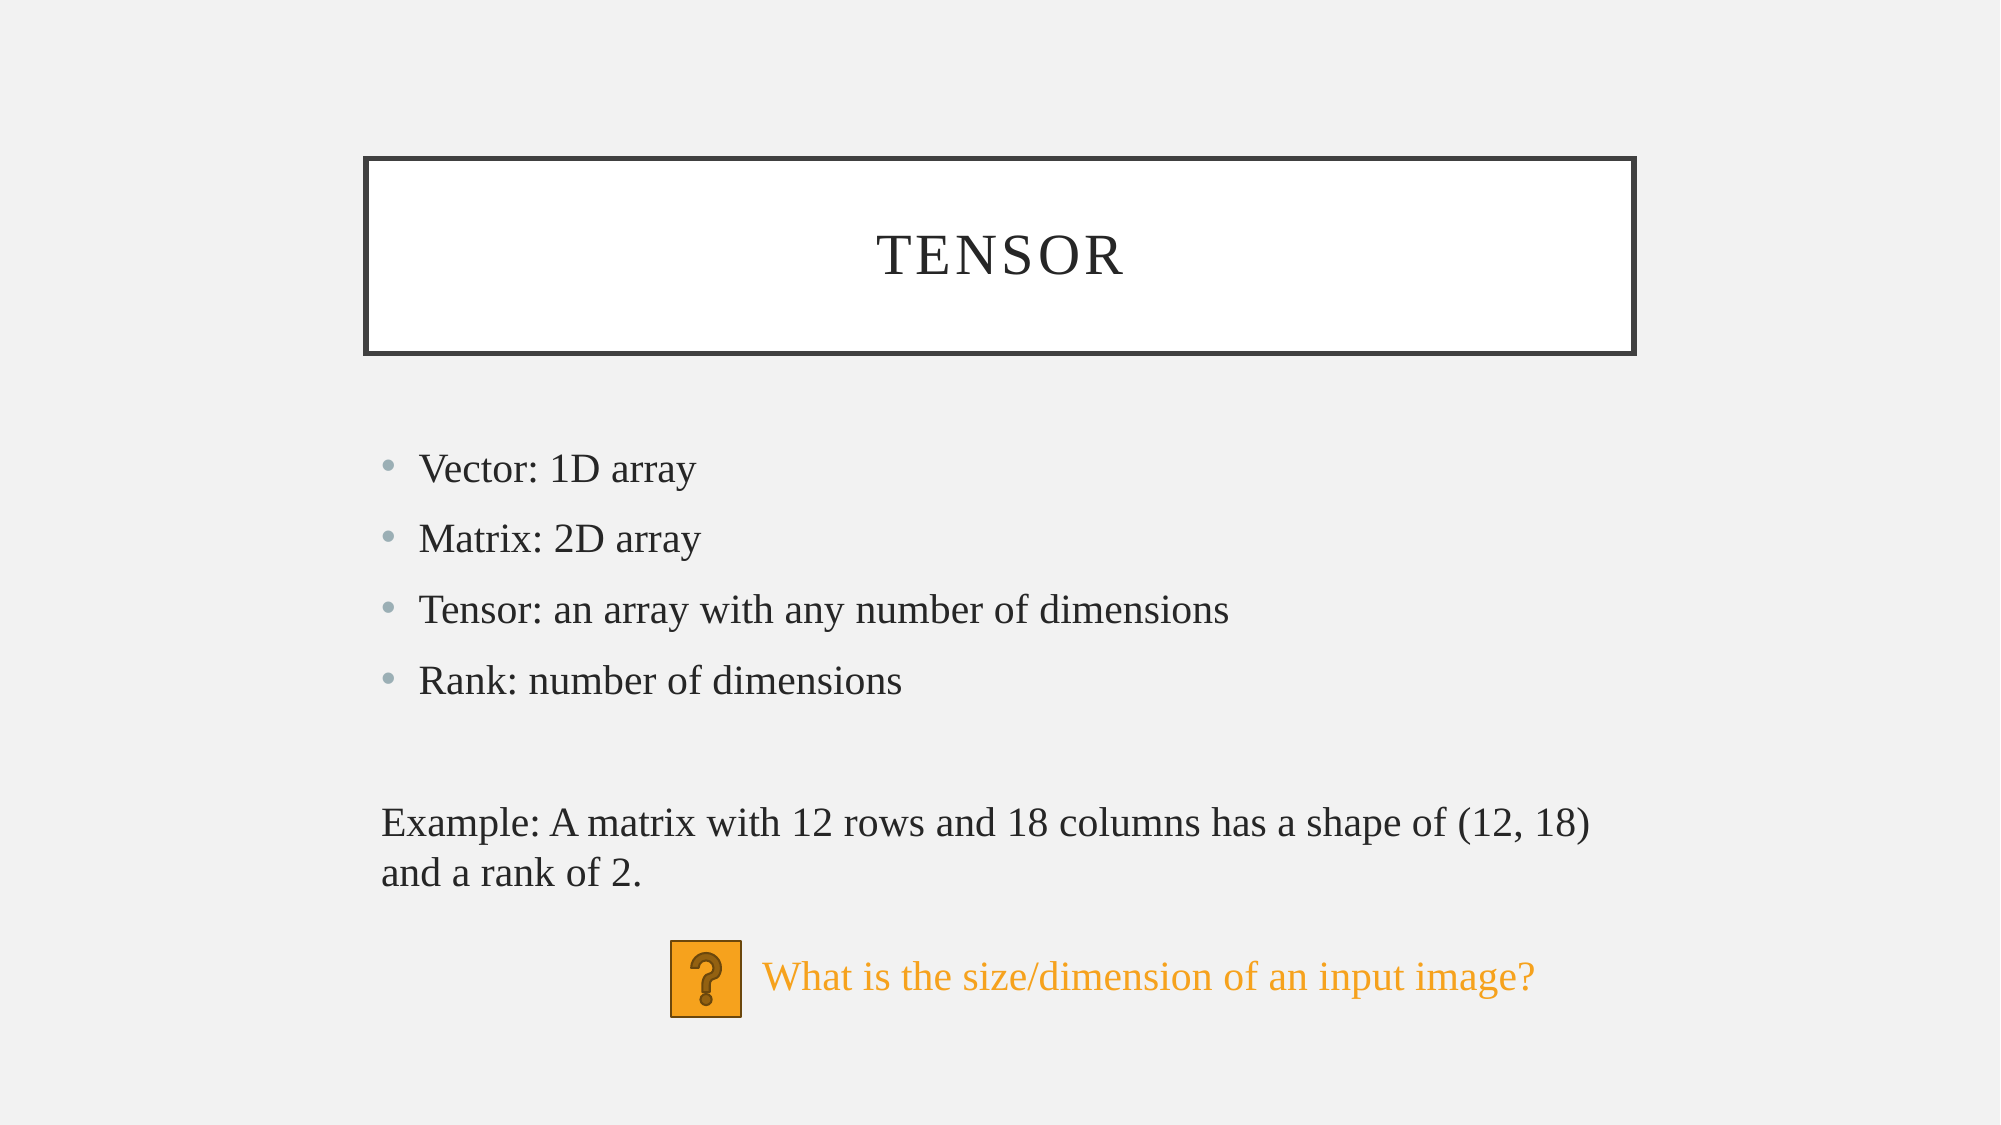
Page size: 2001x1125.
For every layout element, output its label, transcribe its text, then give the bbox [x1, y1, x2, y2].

text_box What is the size/dimension of an input image? [747, 941, 1634, 1006]
list Vector: 1D array Matrix: 2D array Tensor: an array with any number of dimensions Rank: number of dimensions Example: A matrix with 12 rows and 18 columns has a shape of (12, 18) and a rank of 2. [366, 432, 1634, 942]
text_box [670, 940, 742, 1018]
title Tensor [363, 156, 1637, 356]
